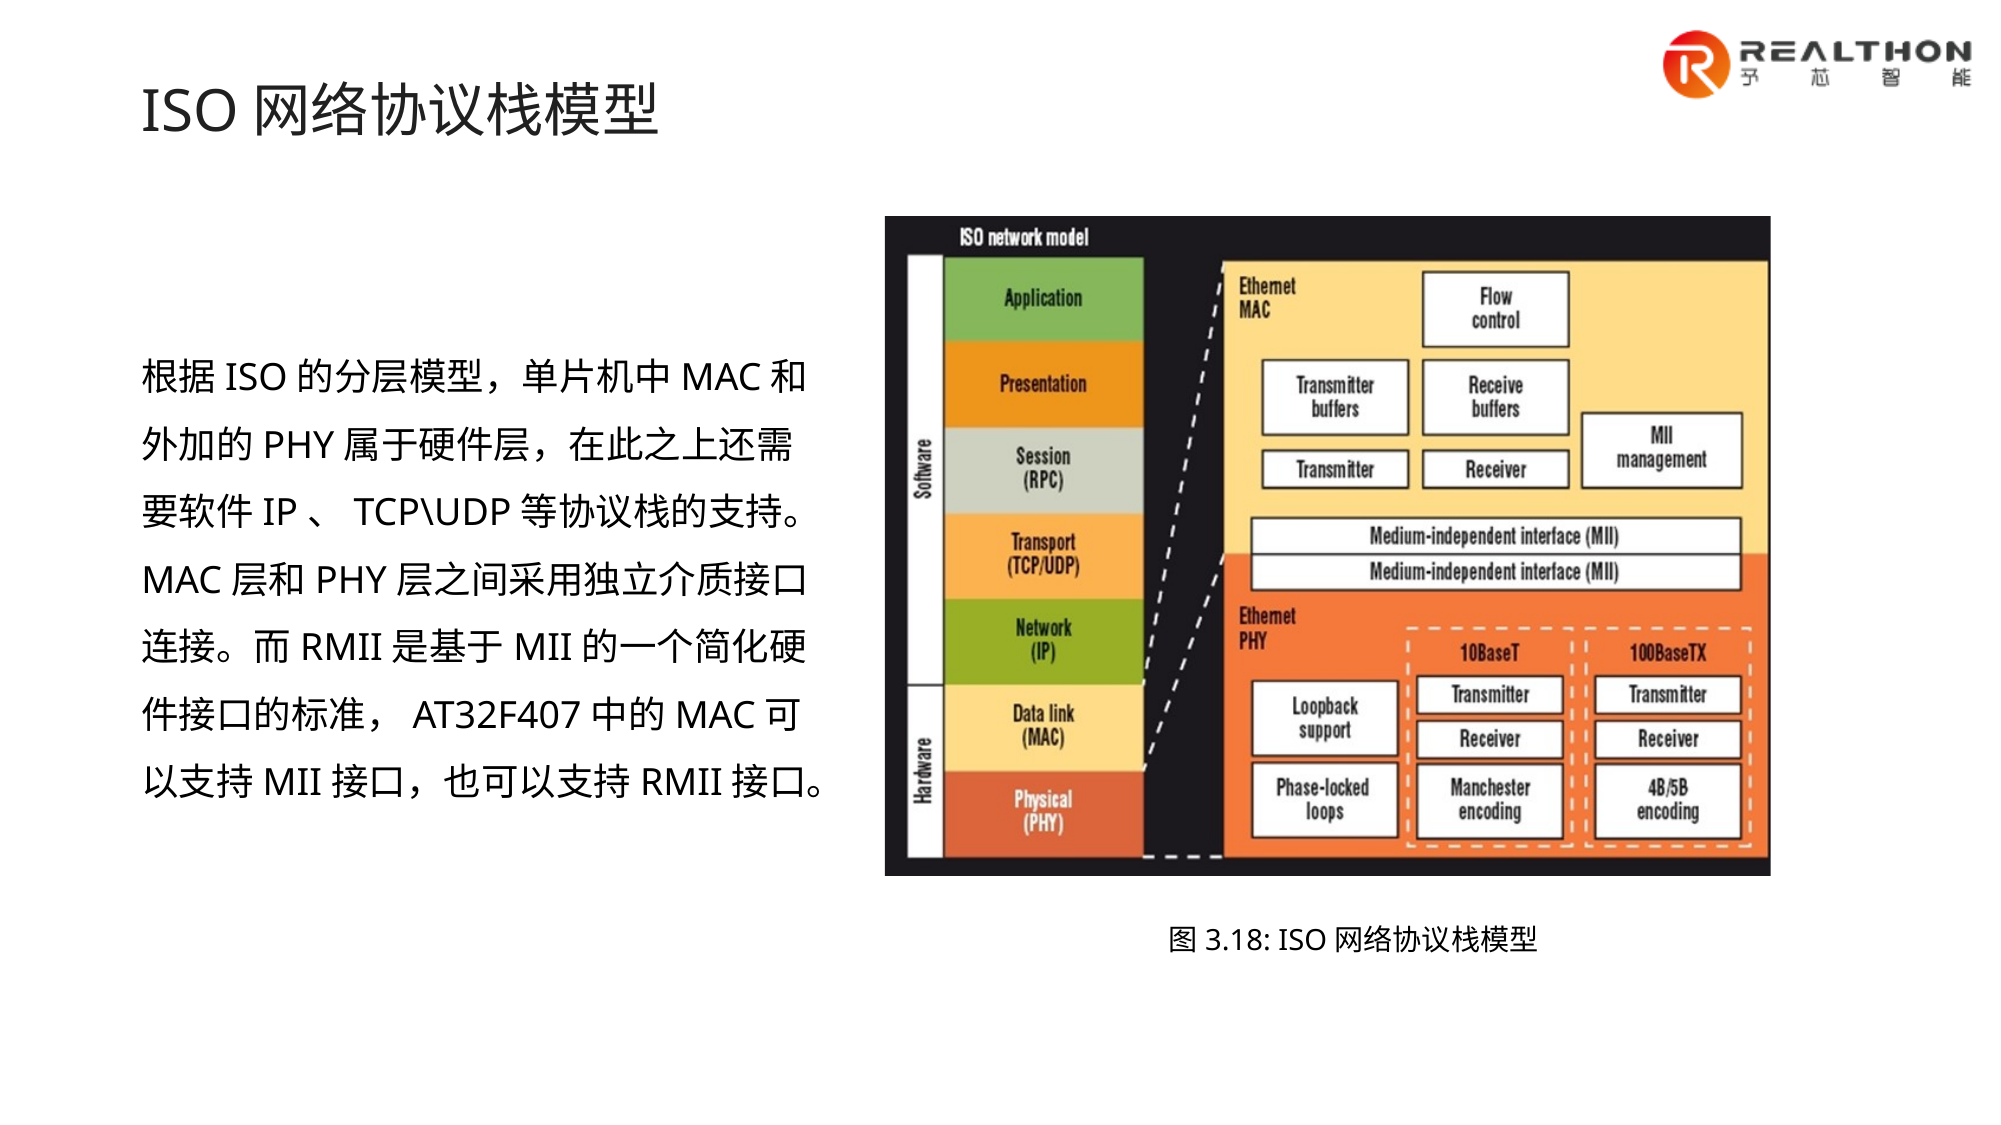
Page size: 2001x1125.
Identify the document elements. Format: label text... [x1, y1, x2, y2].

picture [884, 216, 1771, 876]
list ISO网络协议栈模型 [126, 56, 1103, 169]
text_box 根据ISO的分层模型，单片机中MAC和外加的PHY属于硬件层，在此之上还需要软件IP、TCP\UDP等协议栈的支持。MAC层和PHY层之间采用独立介质接口连接。而RMII是基于MII的一个简化硬件接口的标准，AT32F407中的MAC可以支持MII接口，也可以支持RMII接口。 [126, 323, 835, 811]
text_box 图3.18: ISO网络协议栈模型 [937, 913, 1771, 964]
picture [1640, 0, 2000, 128]
